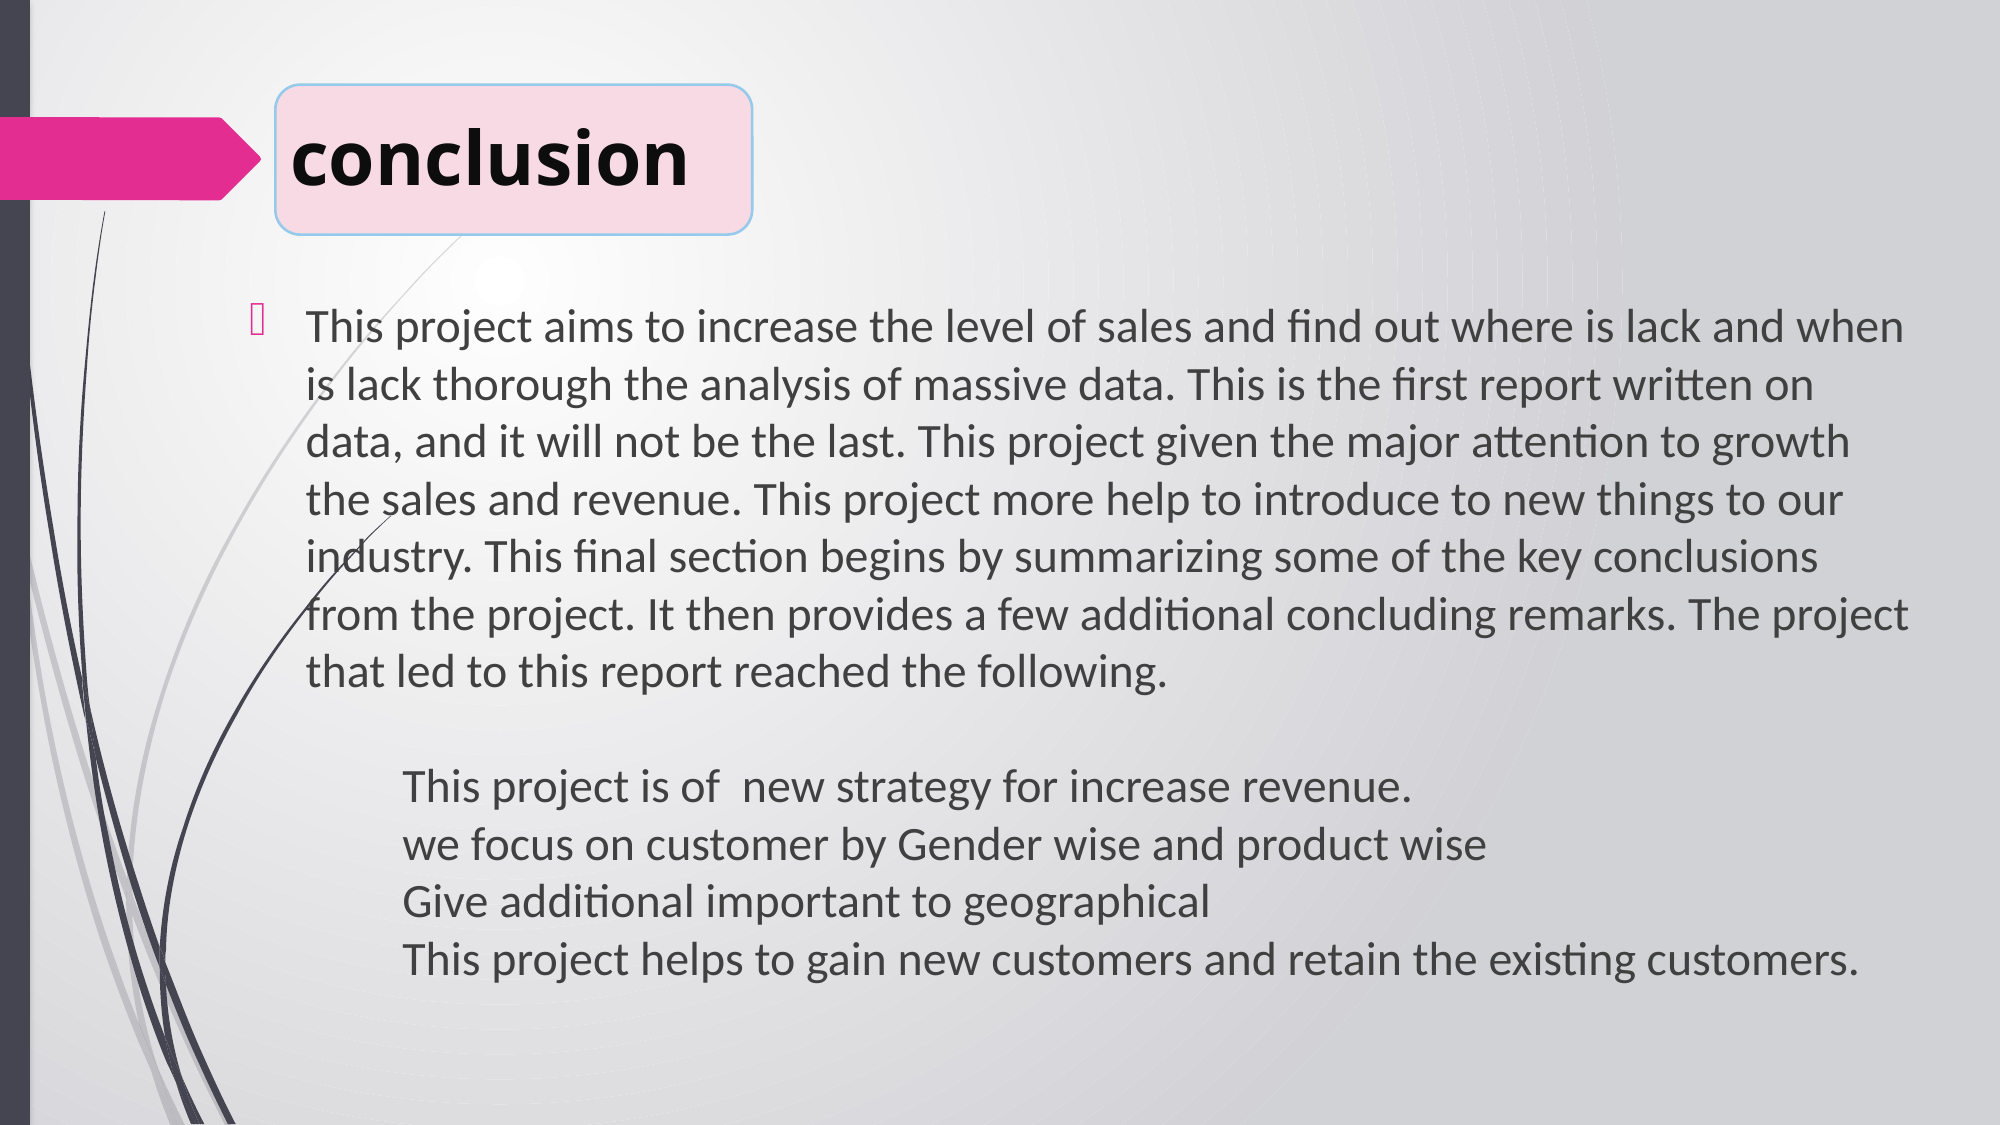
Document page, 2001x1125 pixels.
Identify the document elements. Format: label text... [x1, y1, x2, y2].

text_box [274, 83, 753, 217]
title conclusion [275, 102, 1738, 287]
list This project aims to increase the level of sales and find out where is lack and when is lack thorough the analysis of massive data. This is the first report written on data, and it will not be the last. This project given the major attention to growth the sales and revenue. This project more help to introduce to new things to our industry. This final section begins by summarizing some of the key conclusions from the project. It then provides a few additional concluding remarks. The project that led to this report reached the following. This project is of new strategy for increase revenue. we focus on customer by Gender wise and product wise Give additional important to geographical This project helps to gain new customers and retain the existing customers. [234, 287, 1939, 908]
